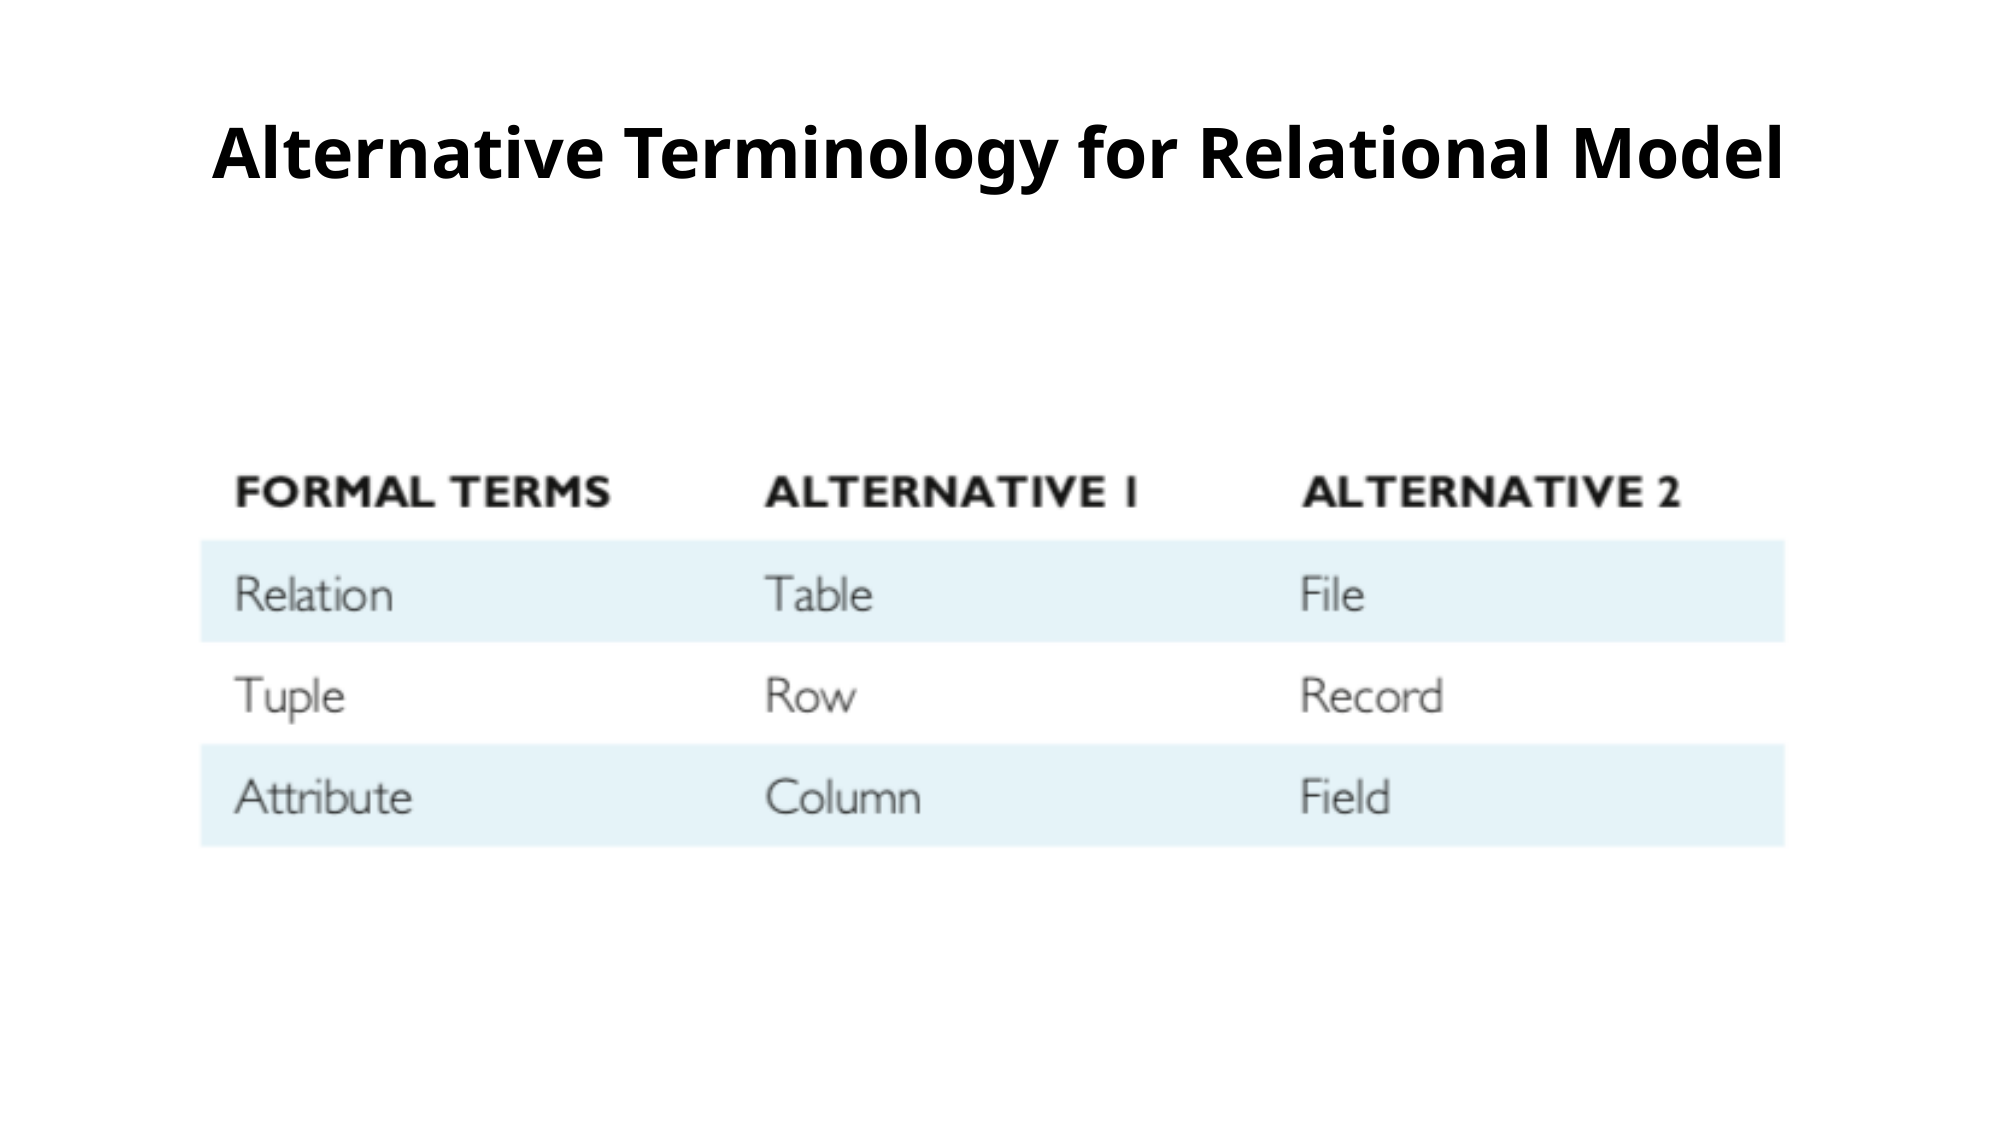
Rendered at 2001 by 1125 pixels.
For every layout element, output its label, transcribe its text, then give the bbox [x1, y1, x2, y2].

title Alternative Terminology for Relational Model [137, 47, 1863, 201]
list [137, 421, 1863, 918]
